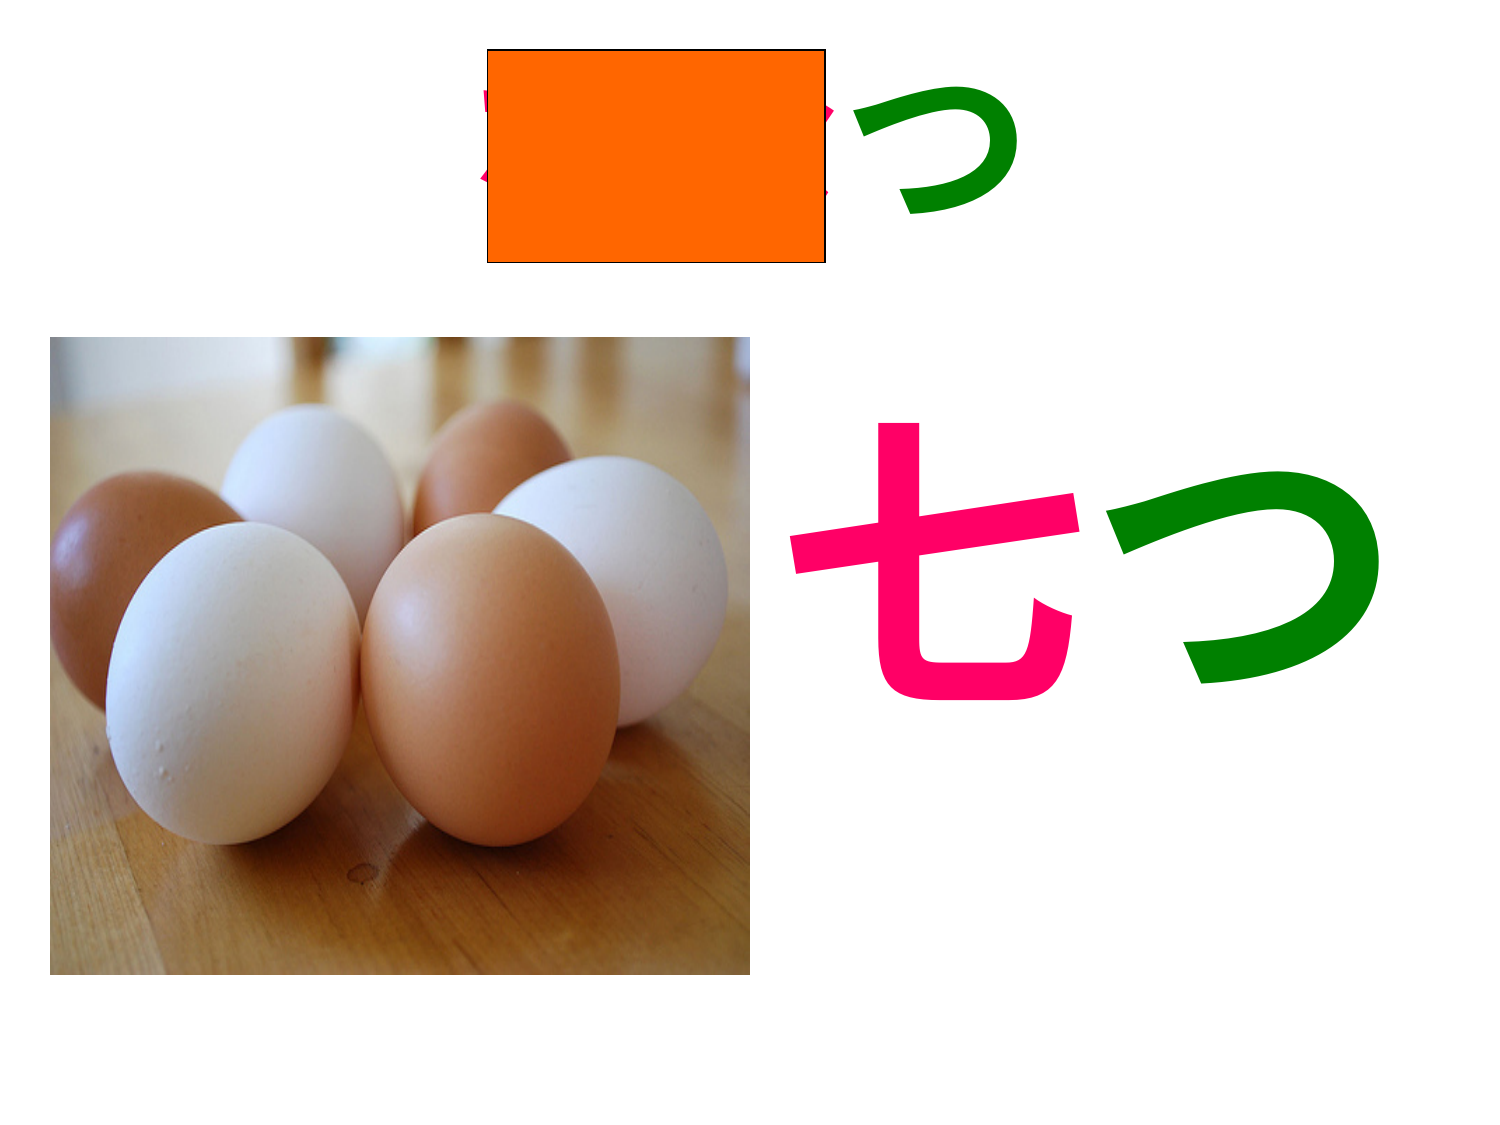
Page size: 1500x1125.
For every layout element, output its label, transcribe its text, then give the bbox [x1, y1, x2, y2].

list 七つ [762, 362, 1425, 1005]
text_box [487, 49, 825, 263]
title ななつ [75, 45, 1425, 233]
picture [49, 337, 751, 976]
